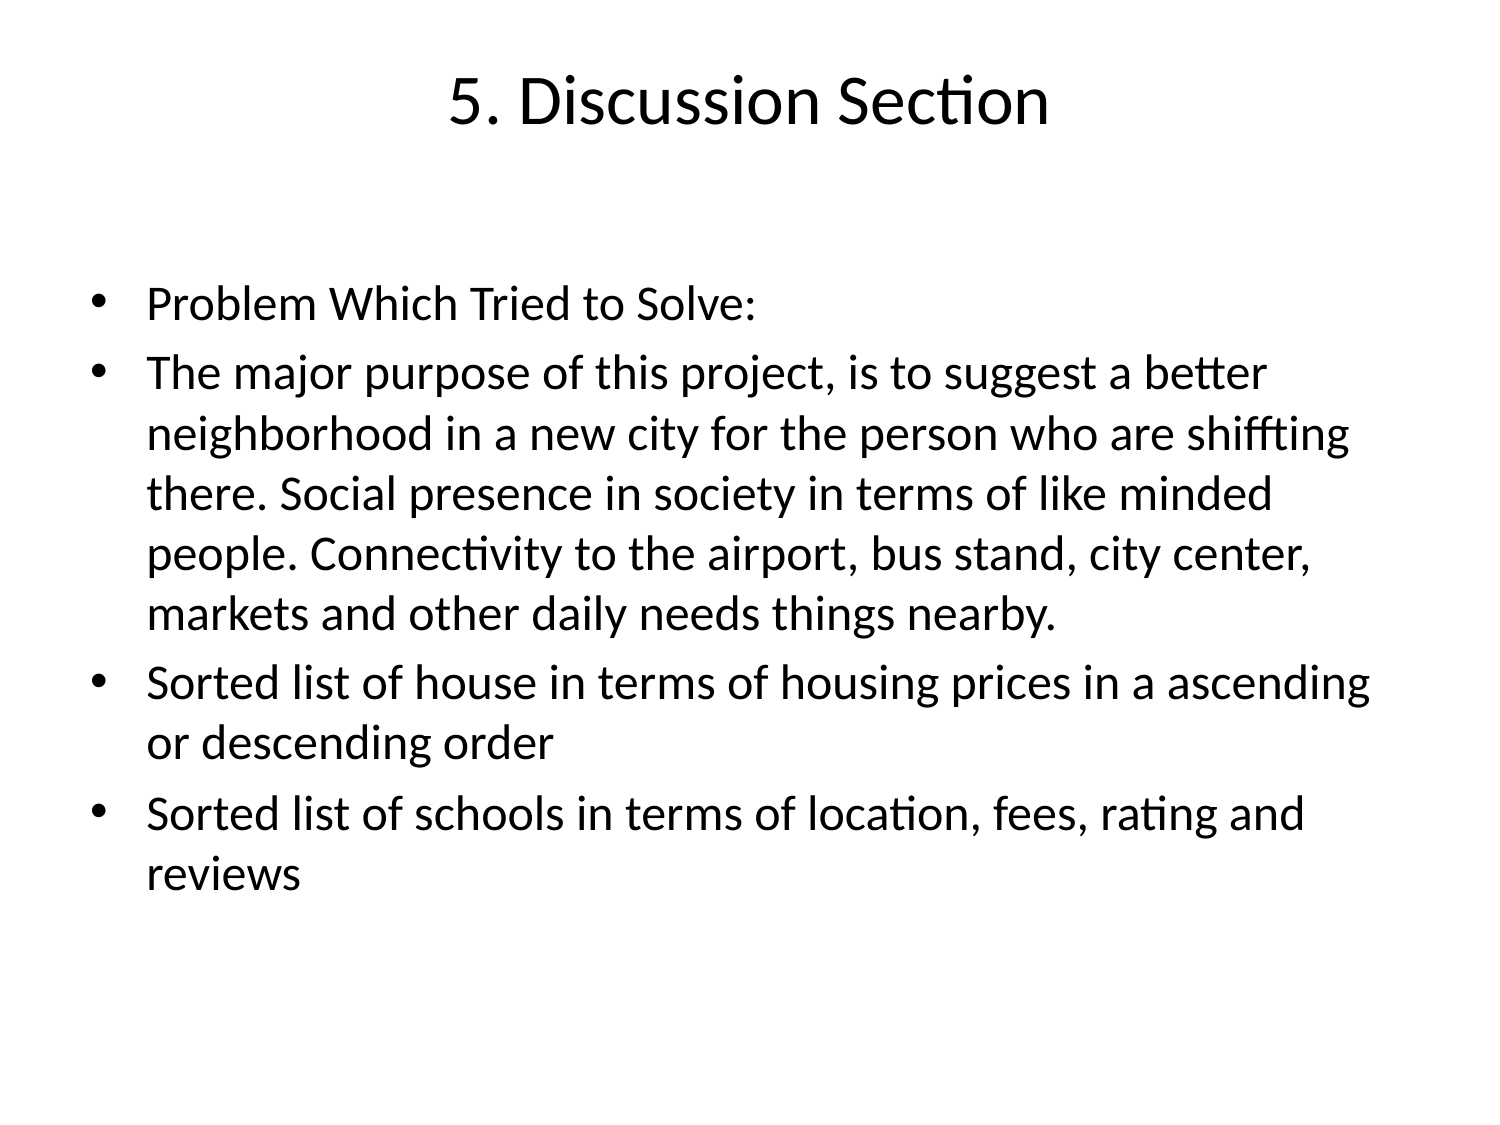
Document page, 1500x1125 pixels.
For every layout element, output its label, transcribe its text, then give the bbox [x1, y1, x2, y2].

title 5. Discussion Section [75, 45, 1425, 233]
list Problem Which Tried to Solve: The major purpose of this project, is to suggest a better neighborhood in a new city for the person who are shiffting there. Social presence in society in terms of like minded people. Connectivity to the airport, bus stand, city center, markets and other daily needs things nearby. Sorted list of house in terms of housing prices in a ascending or descending order Sorted list of schools in terms of location, fees, rating and reviews [75, 262, 1425, 1005]
